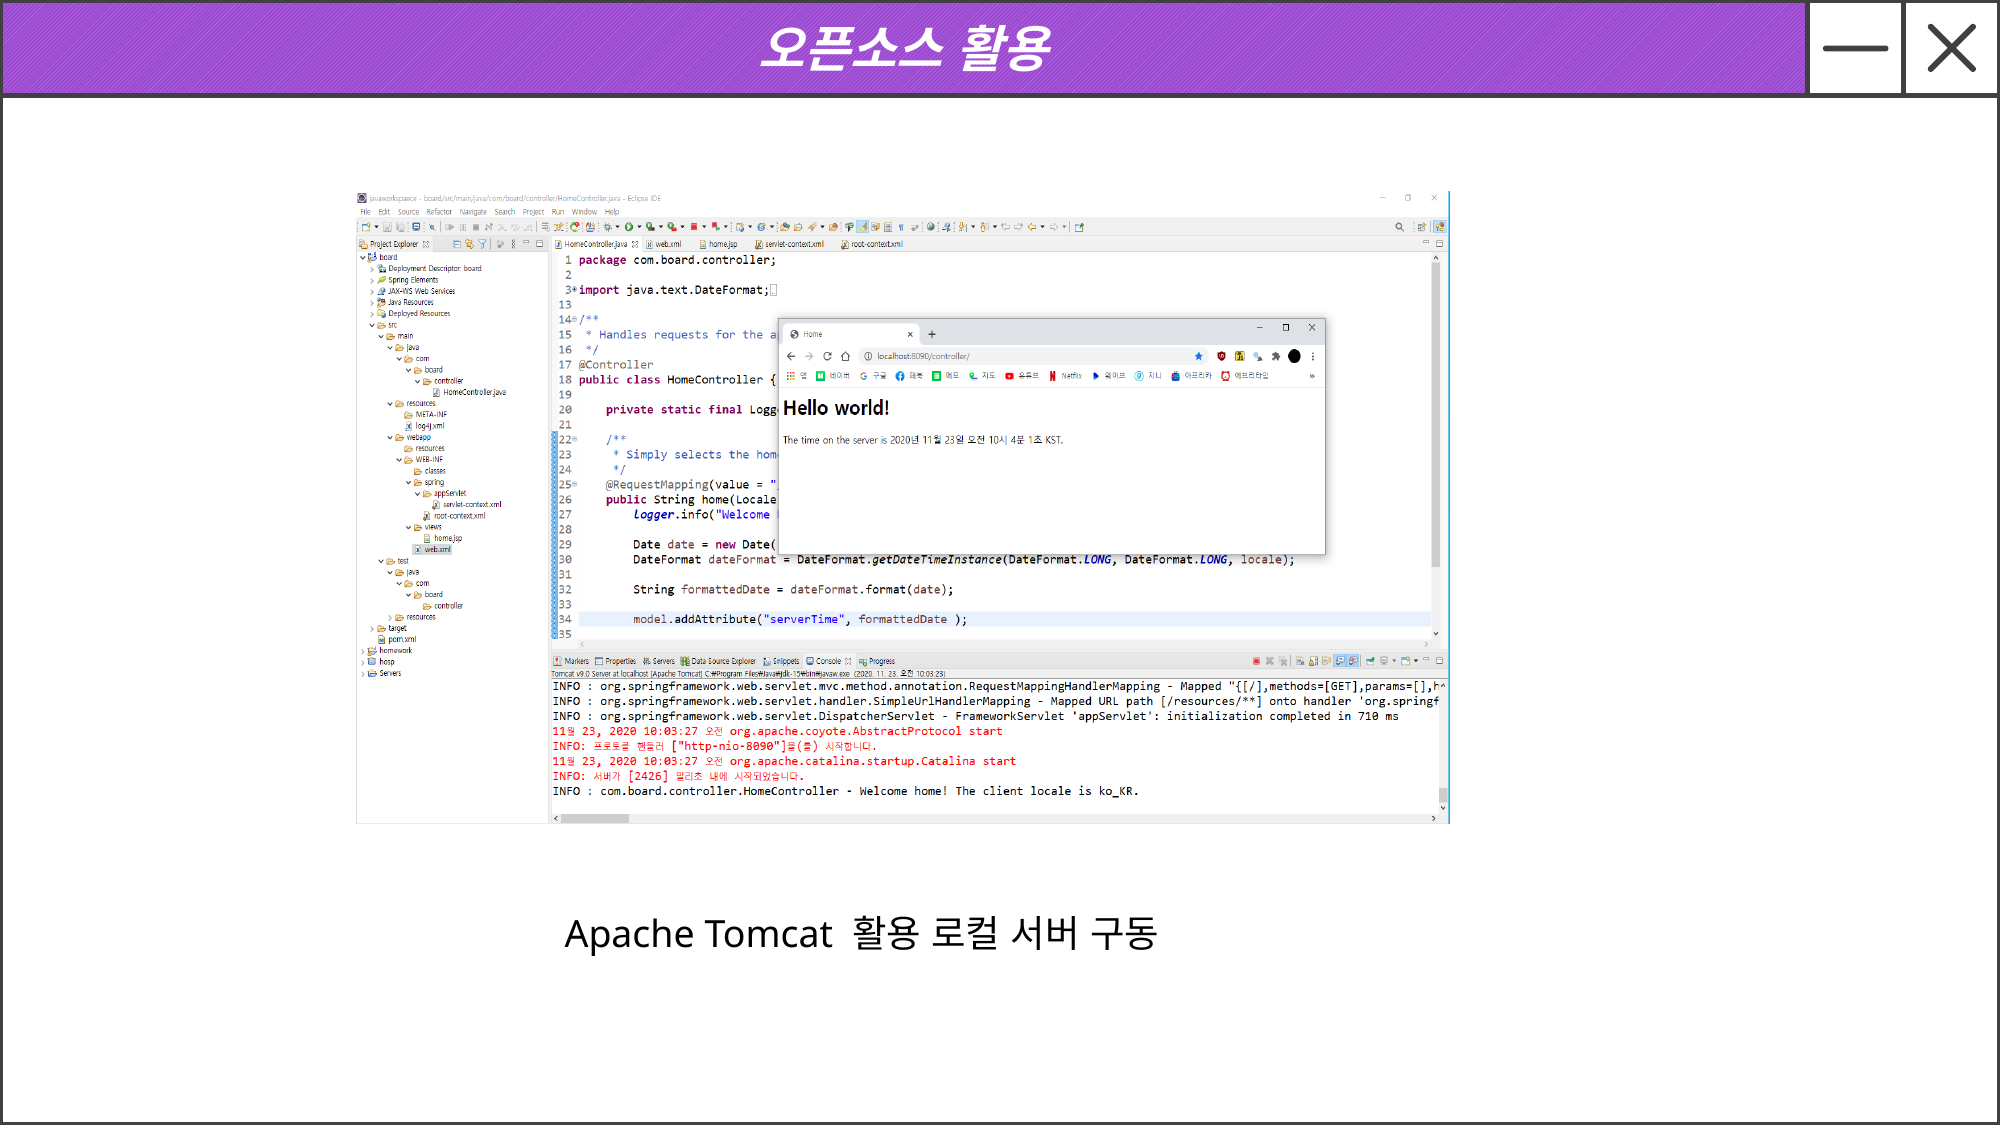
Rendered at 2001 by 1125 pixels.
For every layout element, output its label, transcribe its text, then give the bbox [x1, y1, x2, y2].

text_box Apache Tomcat 활용 로컬 서버 구동 [549, 902, 1257, 963]
picture [356, 191, 1448, 824]
text_box [0, 97, 2000, 1125]
text_box 오픈소스 활용 [0, 0, 1805, 97]
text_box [1807, 0, 2000, 96]
